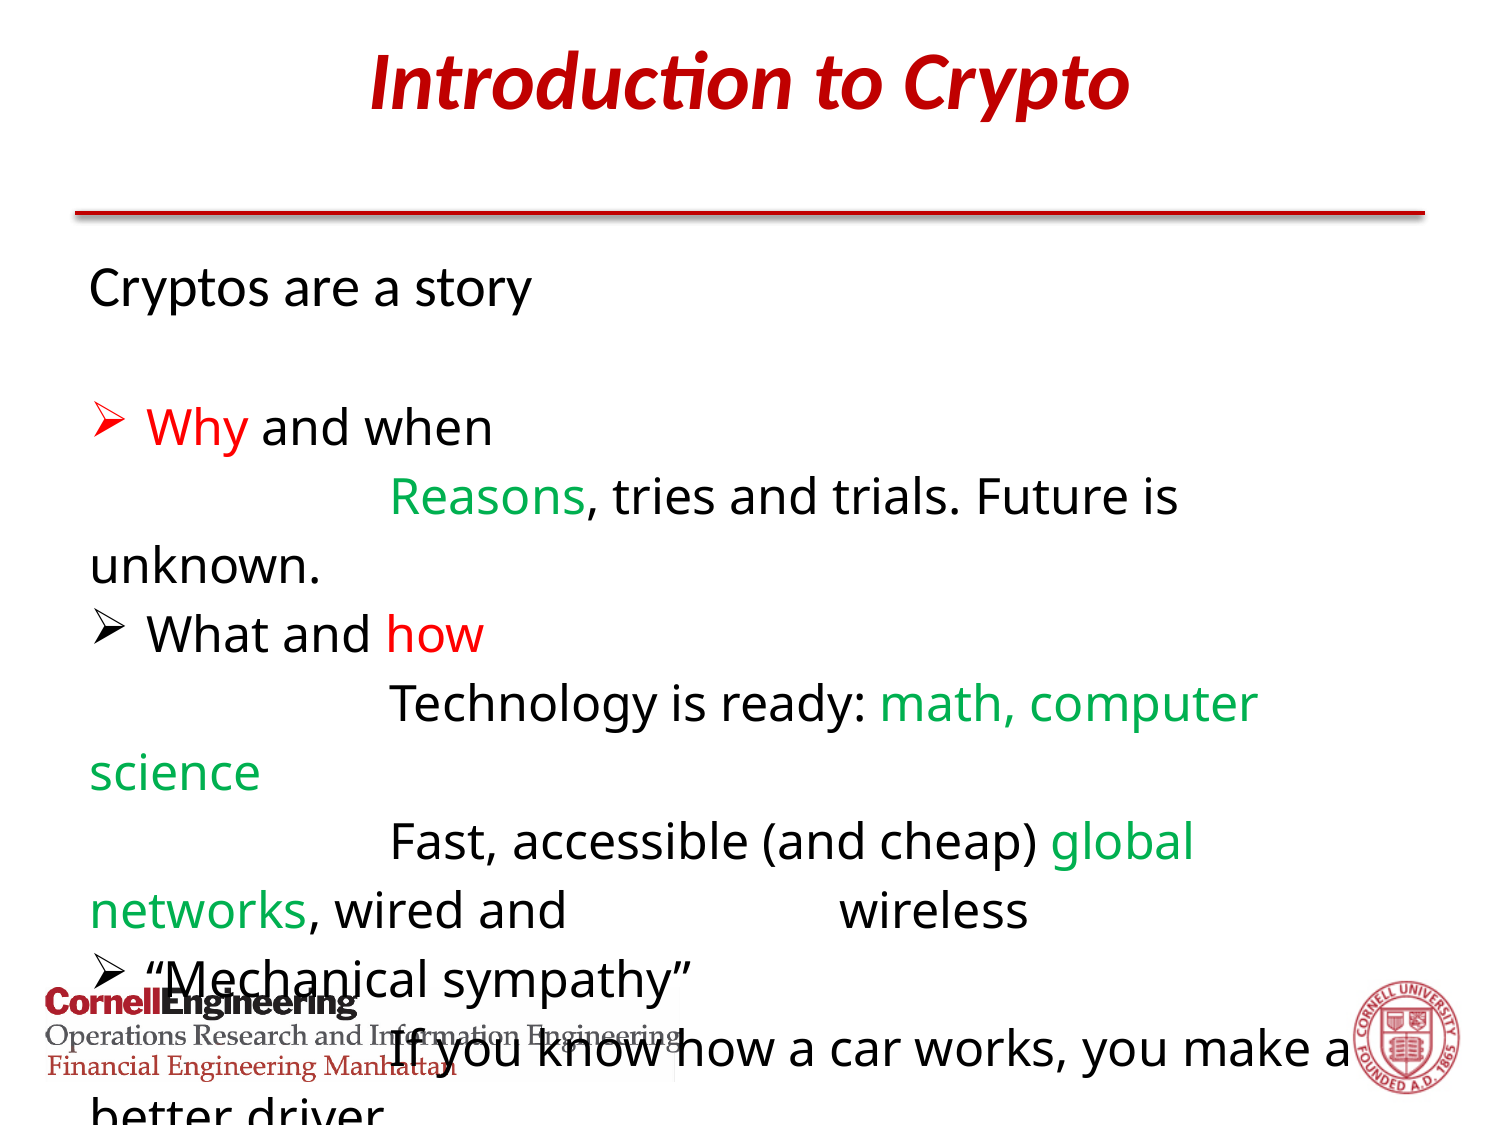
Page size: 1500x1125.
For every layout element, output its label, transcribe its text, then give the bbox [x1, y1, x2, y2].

list Cryptos are a story Why and when Reasons, tries and trials. Future is unknown. What and how Technology is ready: math, computer science Fast, accessible (and cheap) global networks, wired and wireless “Mechanical sympathy” If you know how a car works, you make a better driver [75, 229, 1425, 955]
title Introduction to Crypto [75, 18, 1425, 207]
picture [1320, 944, 1493, 1125]
picture [45, 987, 828, 1082]
